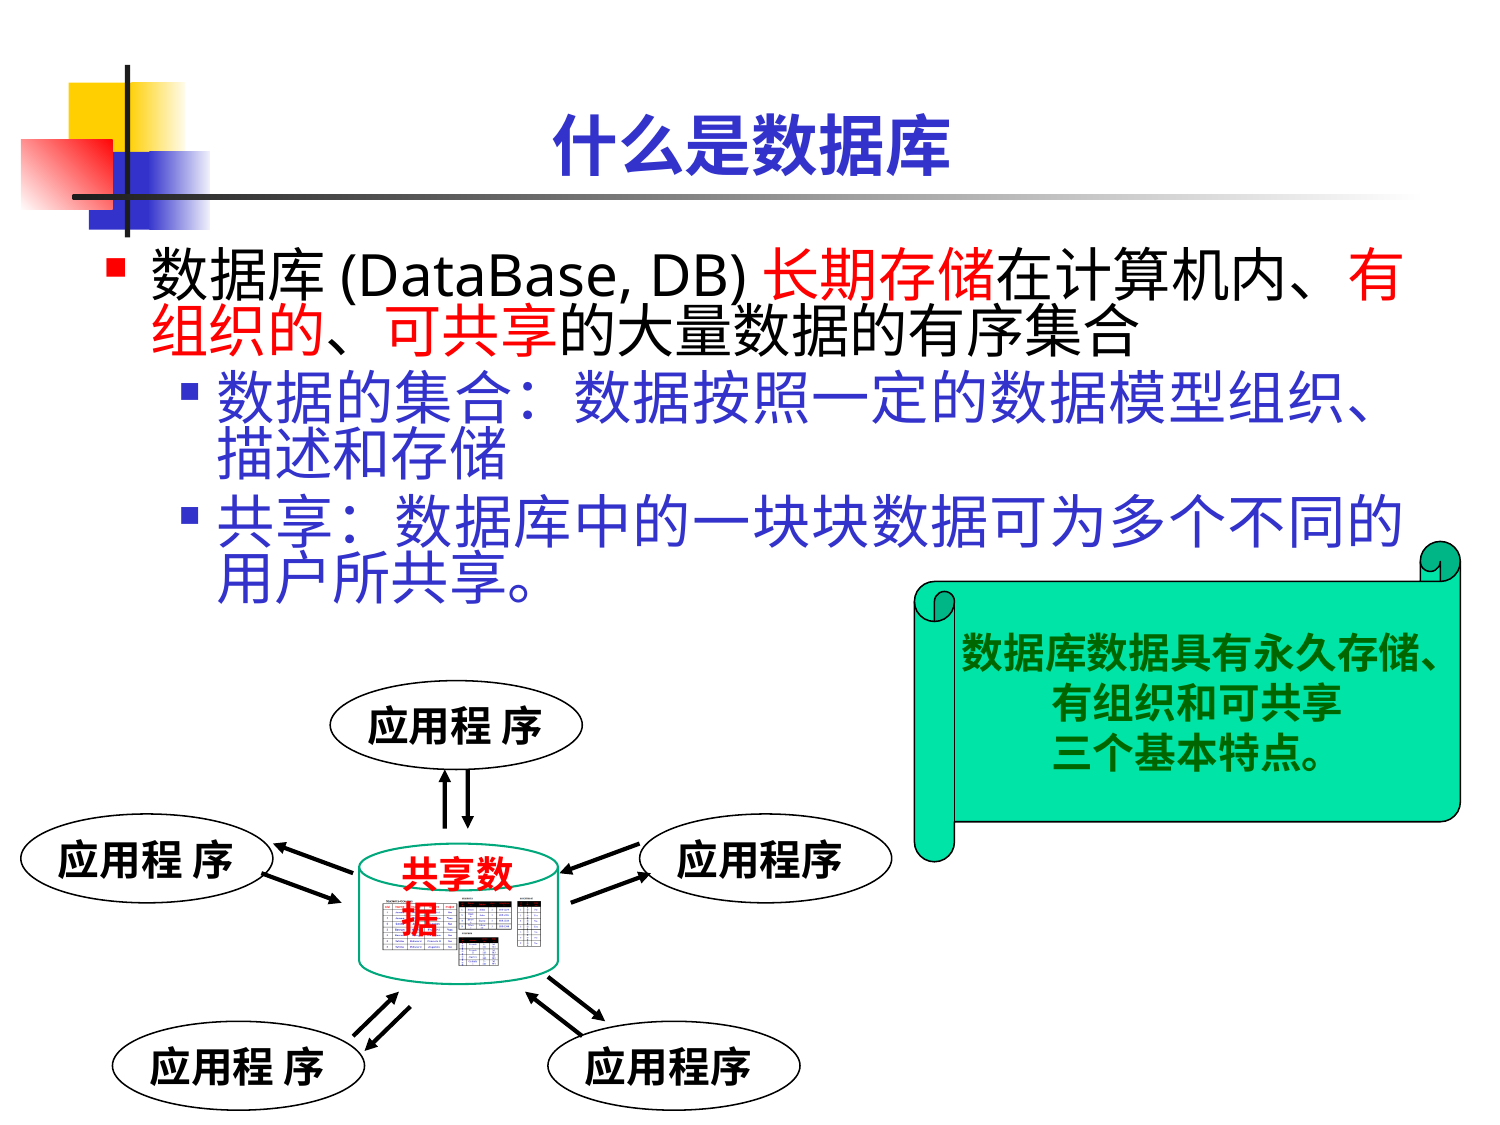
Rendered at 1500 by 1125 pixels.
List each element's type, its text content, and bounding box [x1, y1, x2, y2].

list 数据库(DataBase, DB)长期存储在计算机内、有组织的、可共享的大量数据的有序集合 数据的集合：数据按照一定的数据模型组织、描述和存储 共享：数据库中的一块块数据可为多个不同的用户所共享。 [13, 243, 1421, 1082]
text_box 数据库数据具有永久存储、 有组织和可共享 三个基本特点。 [914, 541, 1461, 862]
title 什么是数据库 [112, 62, 1391, 192]
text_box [20, 680, 892, 1111]
